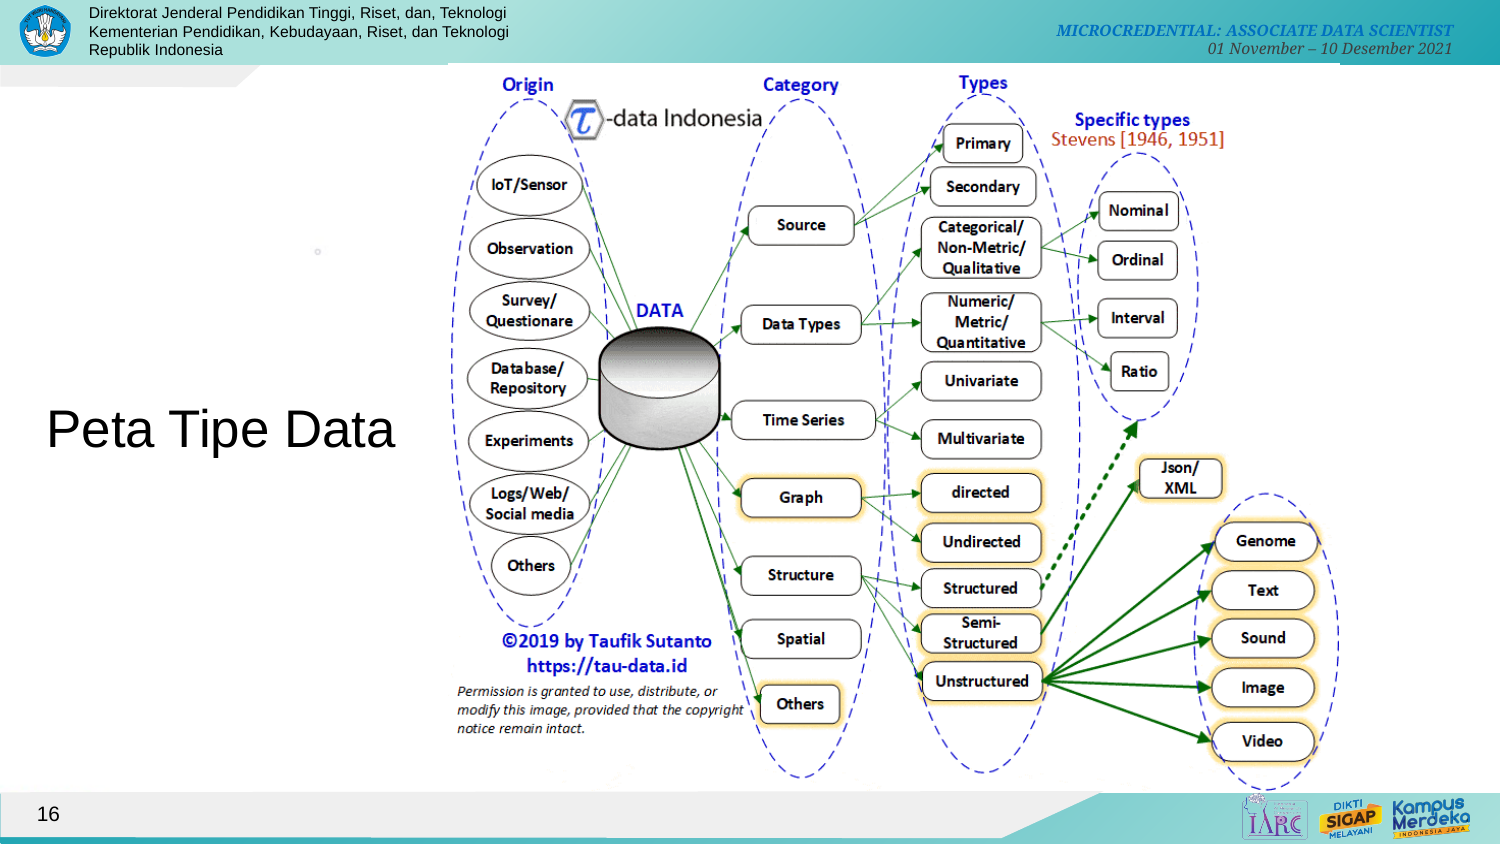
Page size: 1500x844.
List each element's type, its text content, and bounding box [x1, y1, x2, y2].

picture [1393, 798, 1470, 839]
picture [16, 3, 74, 61]
slide_number ‹#› [0, 790, 75, 836]
title Peta Tipe Data [13, 379, 430, 474]
picture [1319, 796, 1382, 842]
picture [0, 62, 1500, 843]
